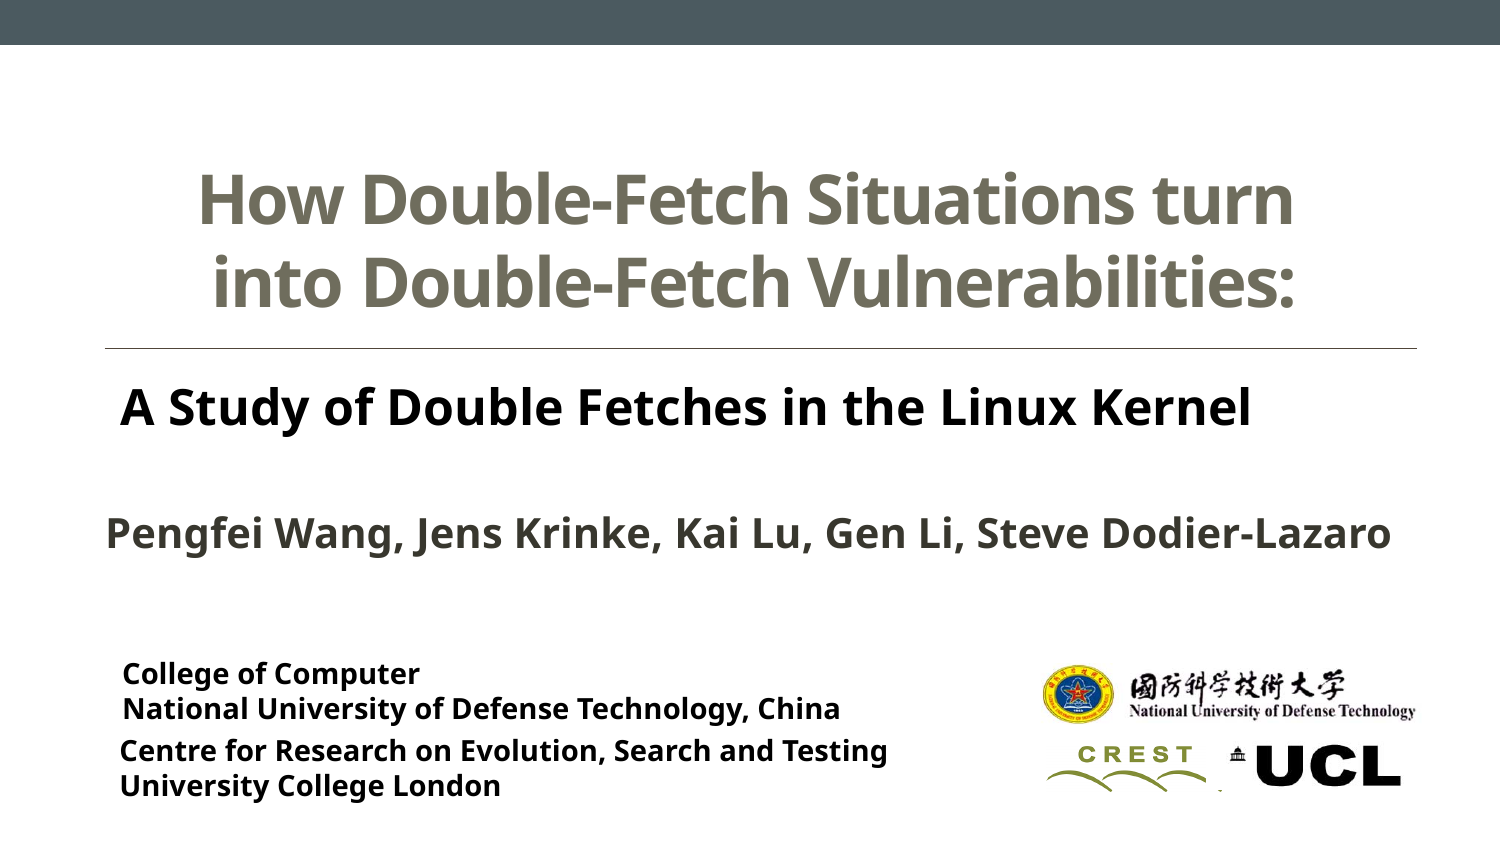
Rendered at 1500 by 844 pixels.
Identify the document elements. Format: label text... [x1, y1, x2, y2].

picture [1028, 663, 1427, 725]
text_box Centre for Research on Evolution, Search and Testing University College London [104, 725, 1008, 810]
picture [1046, 730, 1419, 792]
text_box A Study of Double Fetches in the Linux Kernel [77, 367, 1297, 459]
text_box Pengfei Wang, Jens Krinke, Kai Lu, Gen Li, Steve Dodier-Lazaro [78, 499, 1419, 564]
text_box College of Computer National University of Defense Technology, China [107, 647, 902, 733]
text_box How Double-Fetch Situations turn into Double-Fetch Vulnerabilities: [59, 146, 1450, 384]
